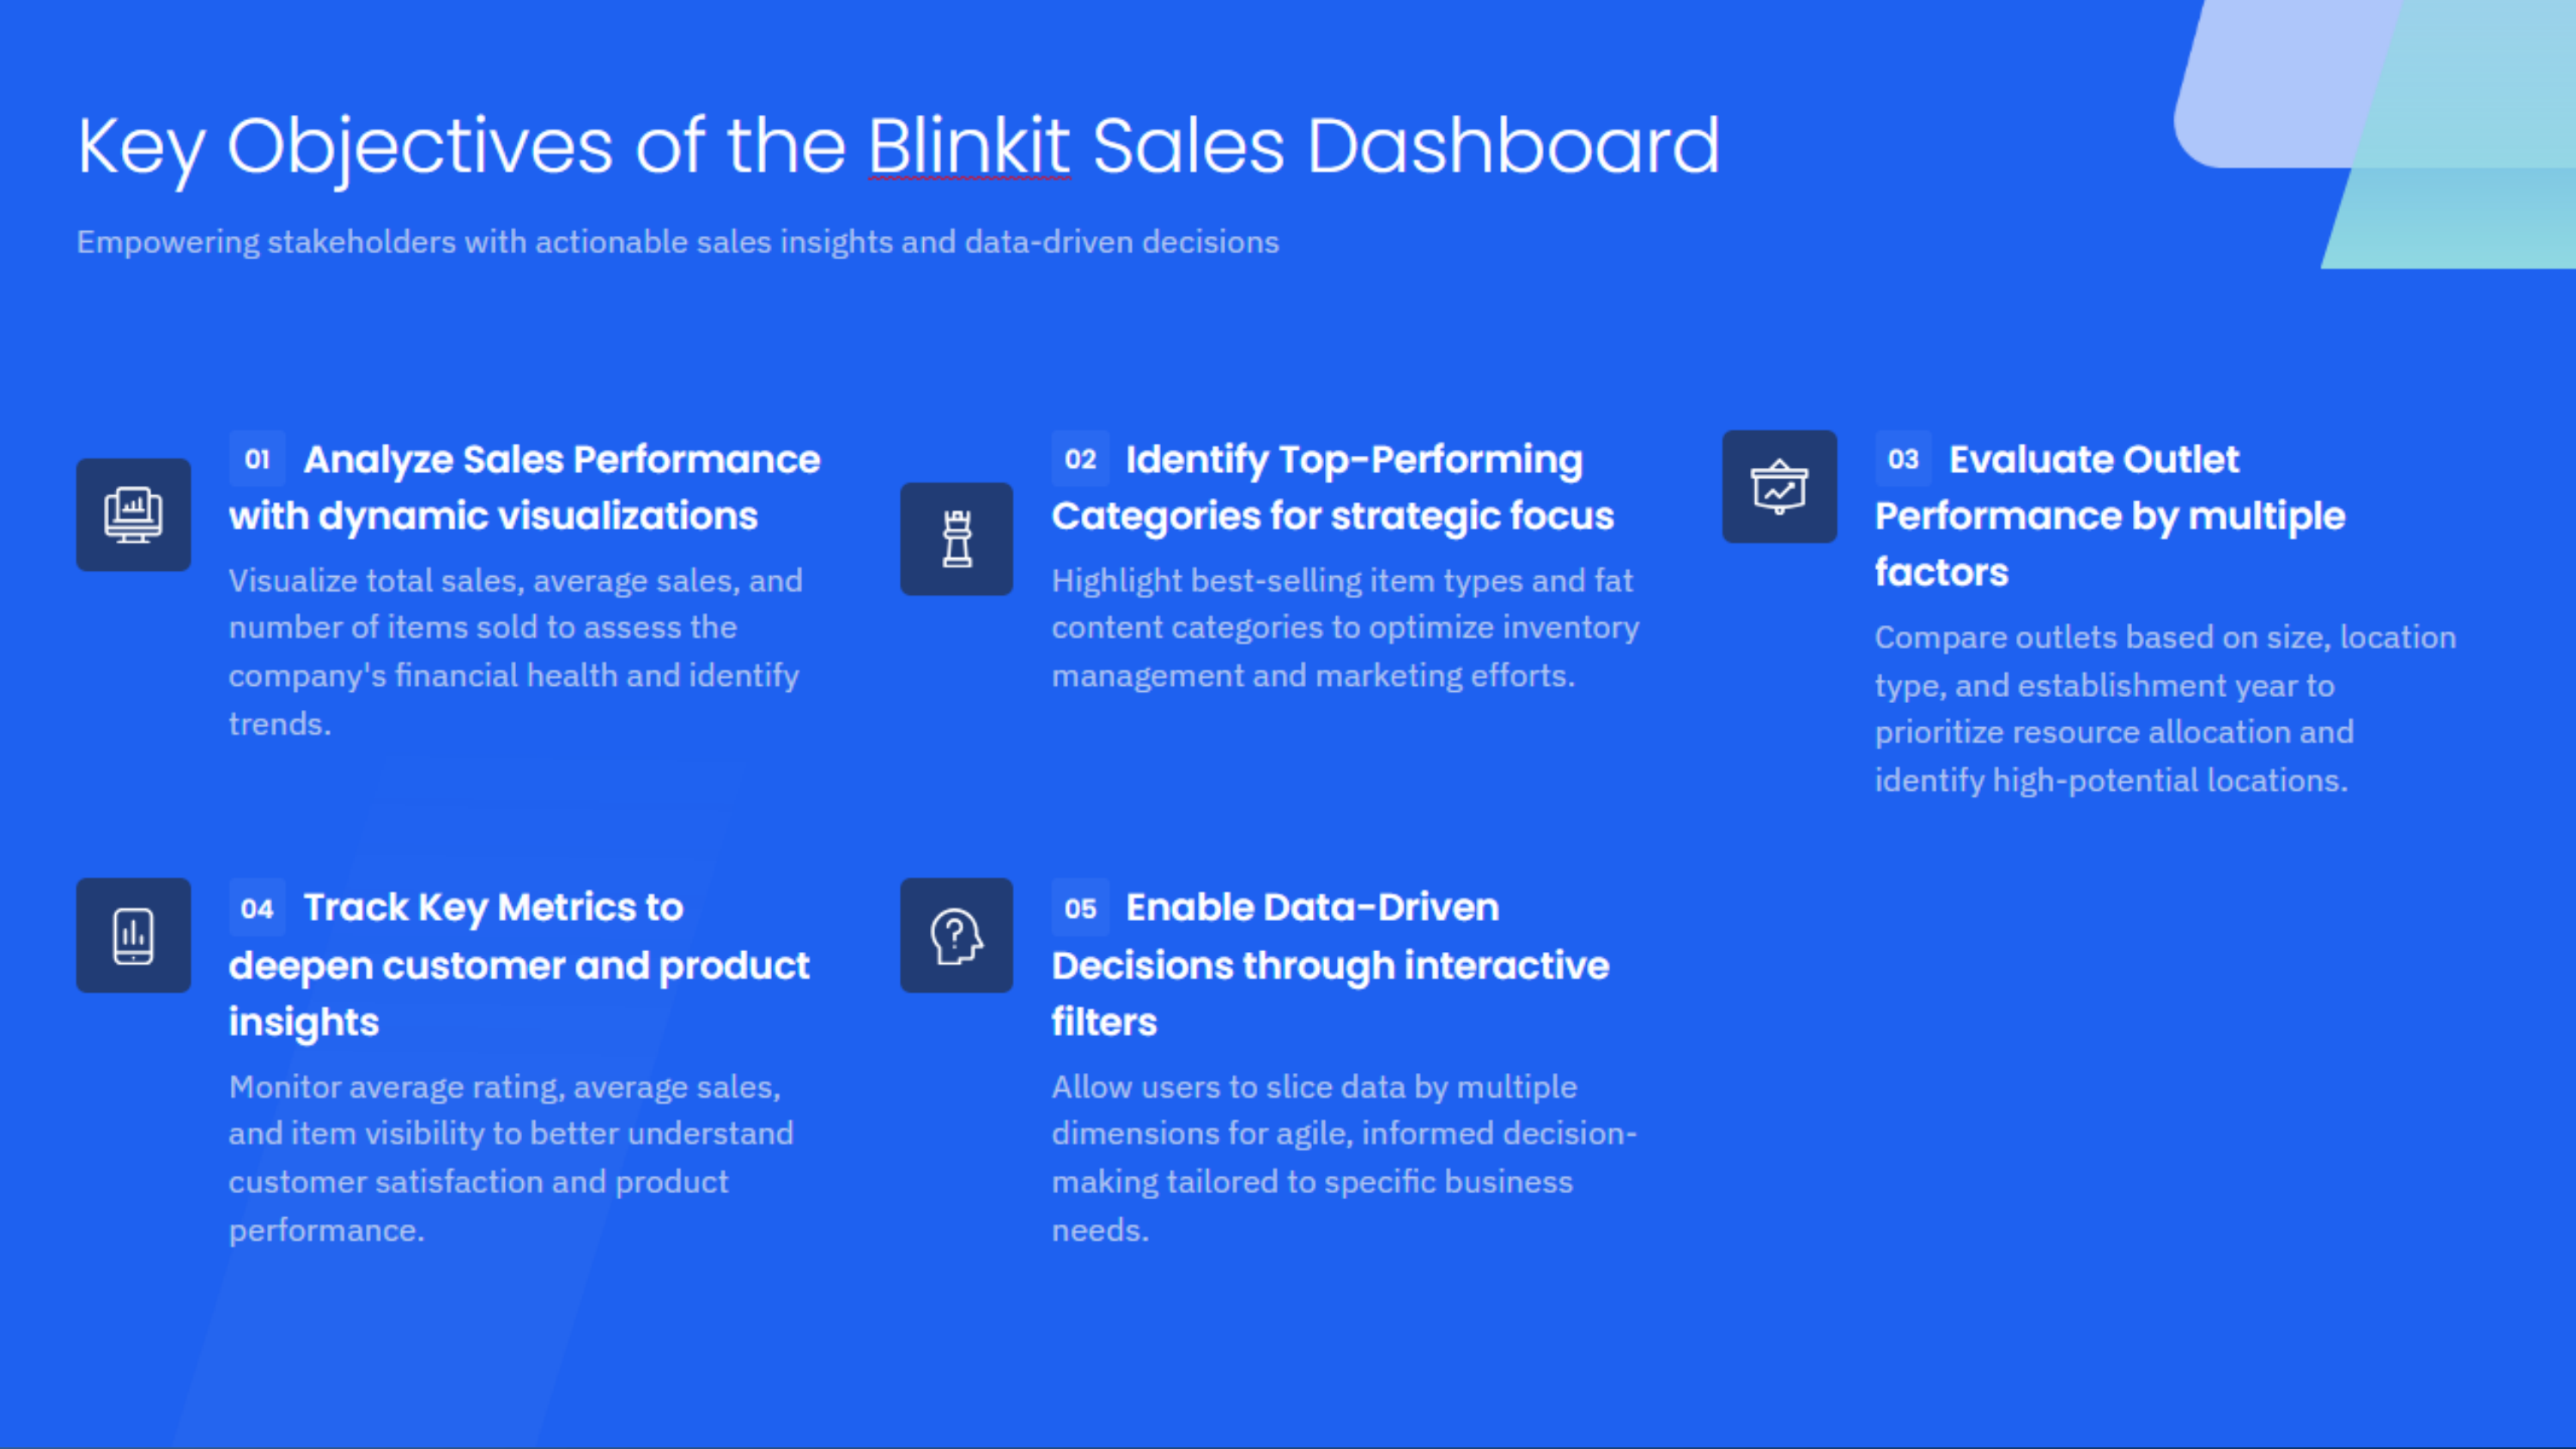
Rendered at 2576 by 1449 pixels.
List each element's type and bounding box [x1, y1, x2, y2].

text_box [0, 0, 2576, 1447]
